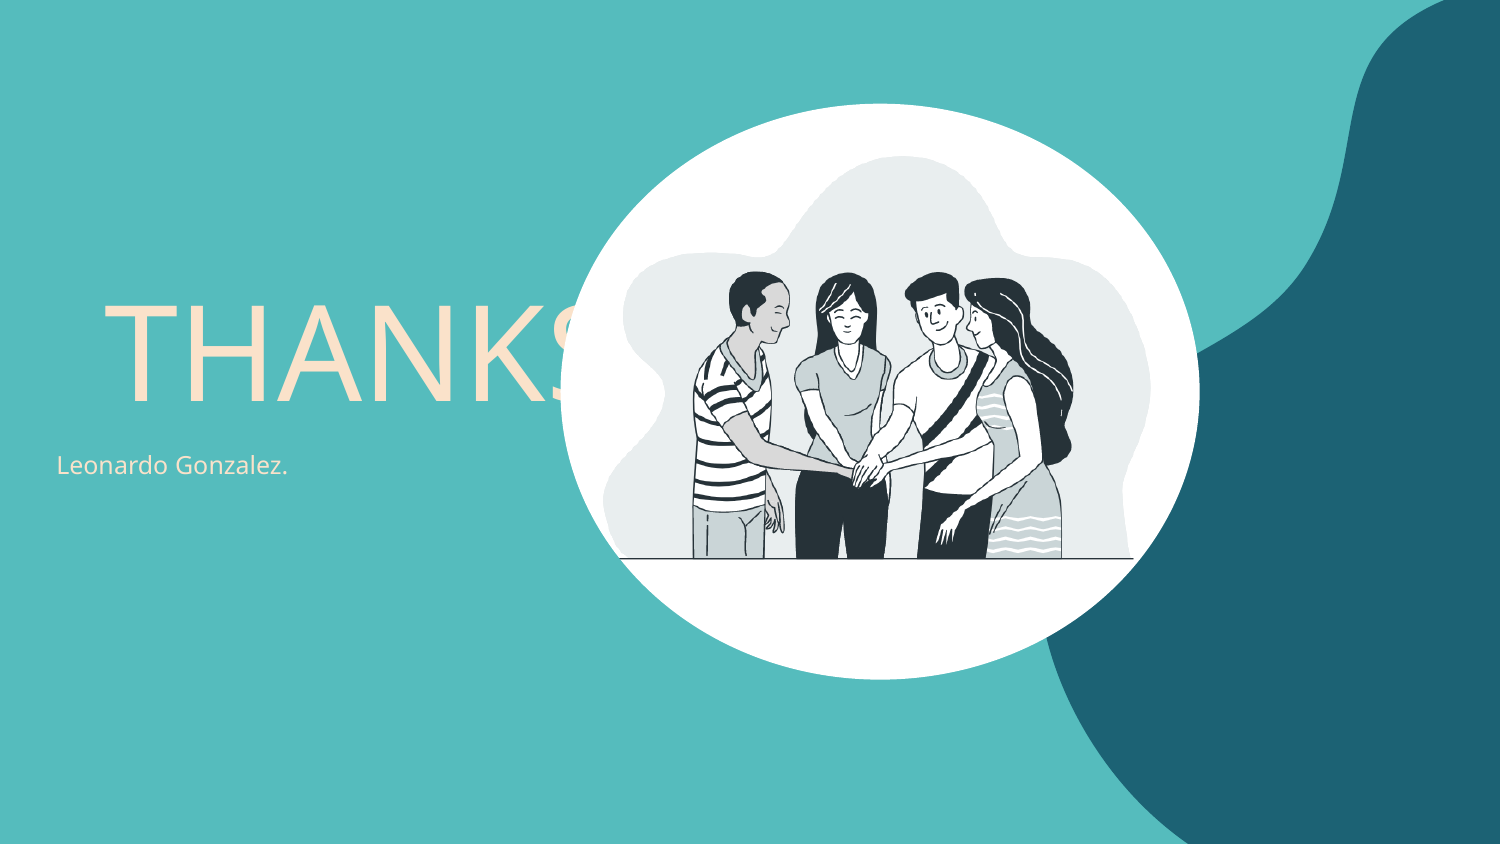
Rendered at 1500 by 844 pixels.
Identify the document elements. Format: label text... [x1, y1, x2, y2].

title THANKS! [89, 274, 555, 444]
subtitle Leonardo Gonzalez. [41, 435, 326, 491]
picture [560, 103, 1200, 680]
